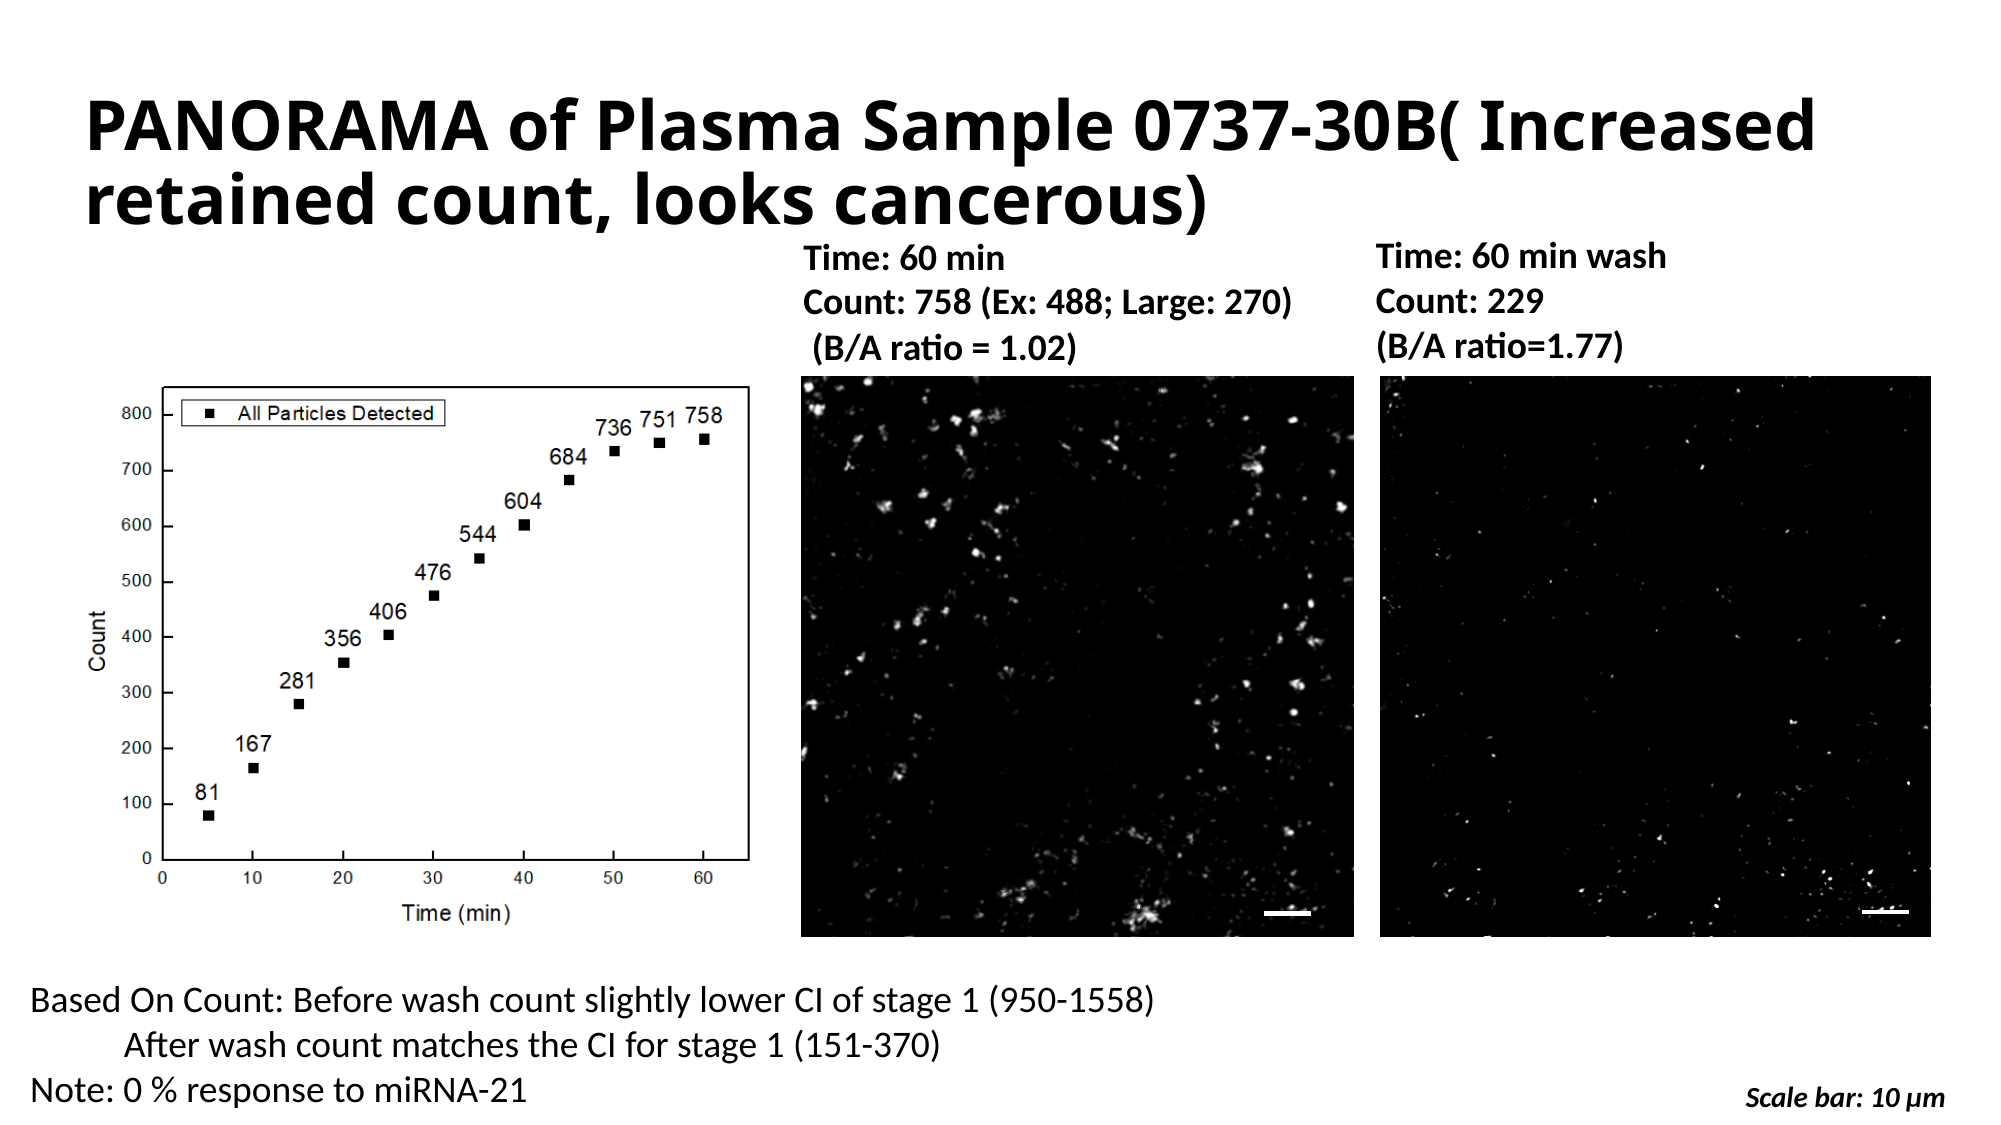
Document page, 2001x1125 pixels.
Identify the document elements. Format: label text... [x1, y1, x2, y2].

text_box Based On Count: Before wash count slightly lower CI of stage 1 (950-1558) After wash count matches the CI for stage 1 (151-370) Note: 0 % response to miRNA-21 [15, 967, 1833, 1125]
text_box Time: 60 min Count: 758 (Ex: 488; Large: 270) (B/A ratio = 1.02) [788, 225, 1312, 375]
text_box PANORAMA of Plasma Sample 0737-30B( Increased retained count, looks cancerous) [70, 82, 2000, 249]
text_box Scale bar: 10 µm [1833, 1070, 2000, 1121]
picture [801, 376, 1354, 937]
picture [55, 379, 760, 948]
text_box Time: 60 min wash Count: 229 (B/A ratio=1.77) [1361, 223, 1862, 509]
picture [1380, 376, 1931, 937]
